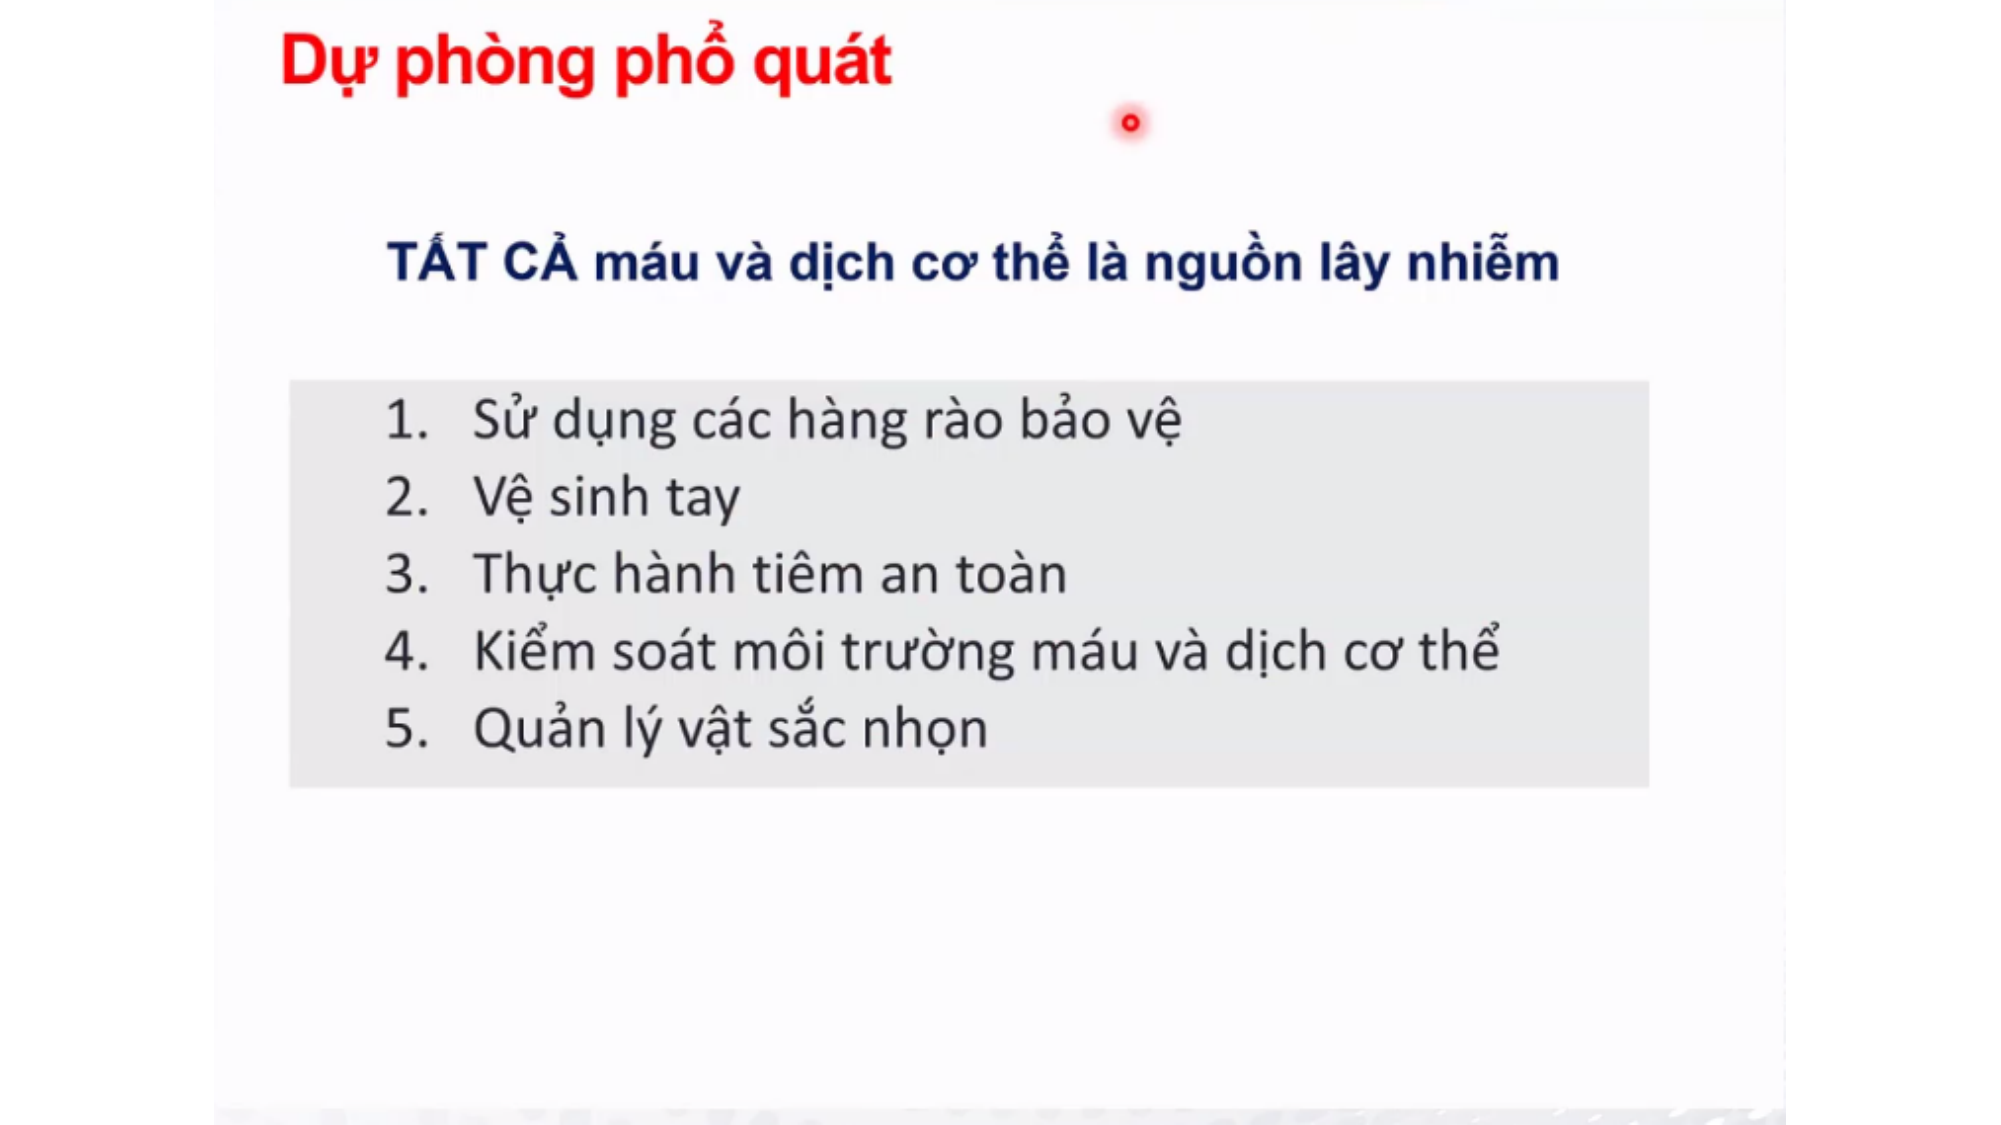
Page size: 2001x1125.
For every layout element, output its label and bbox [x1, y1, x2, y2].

picture [214, 0, 1786, 1125]
